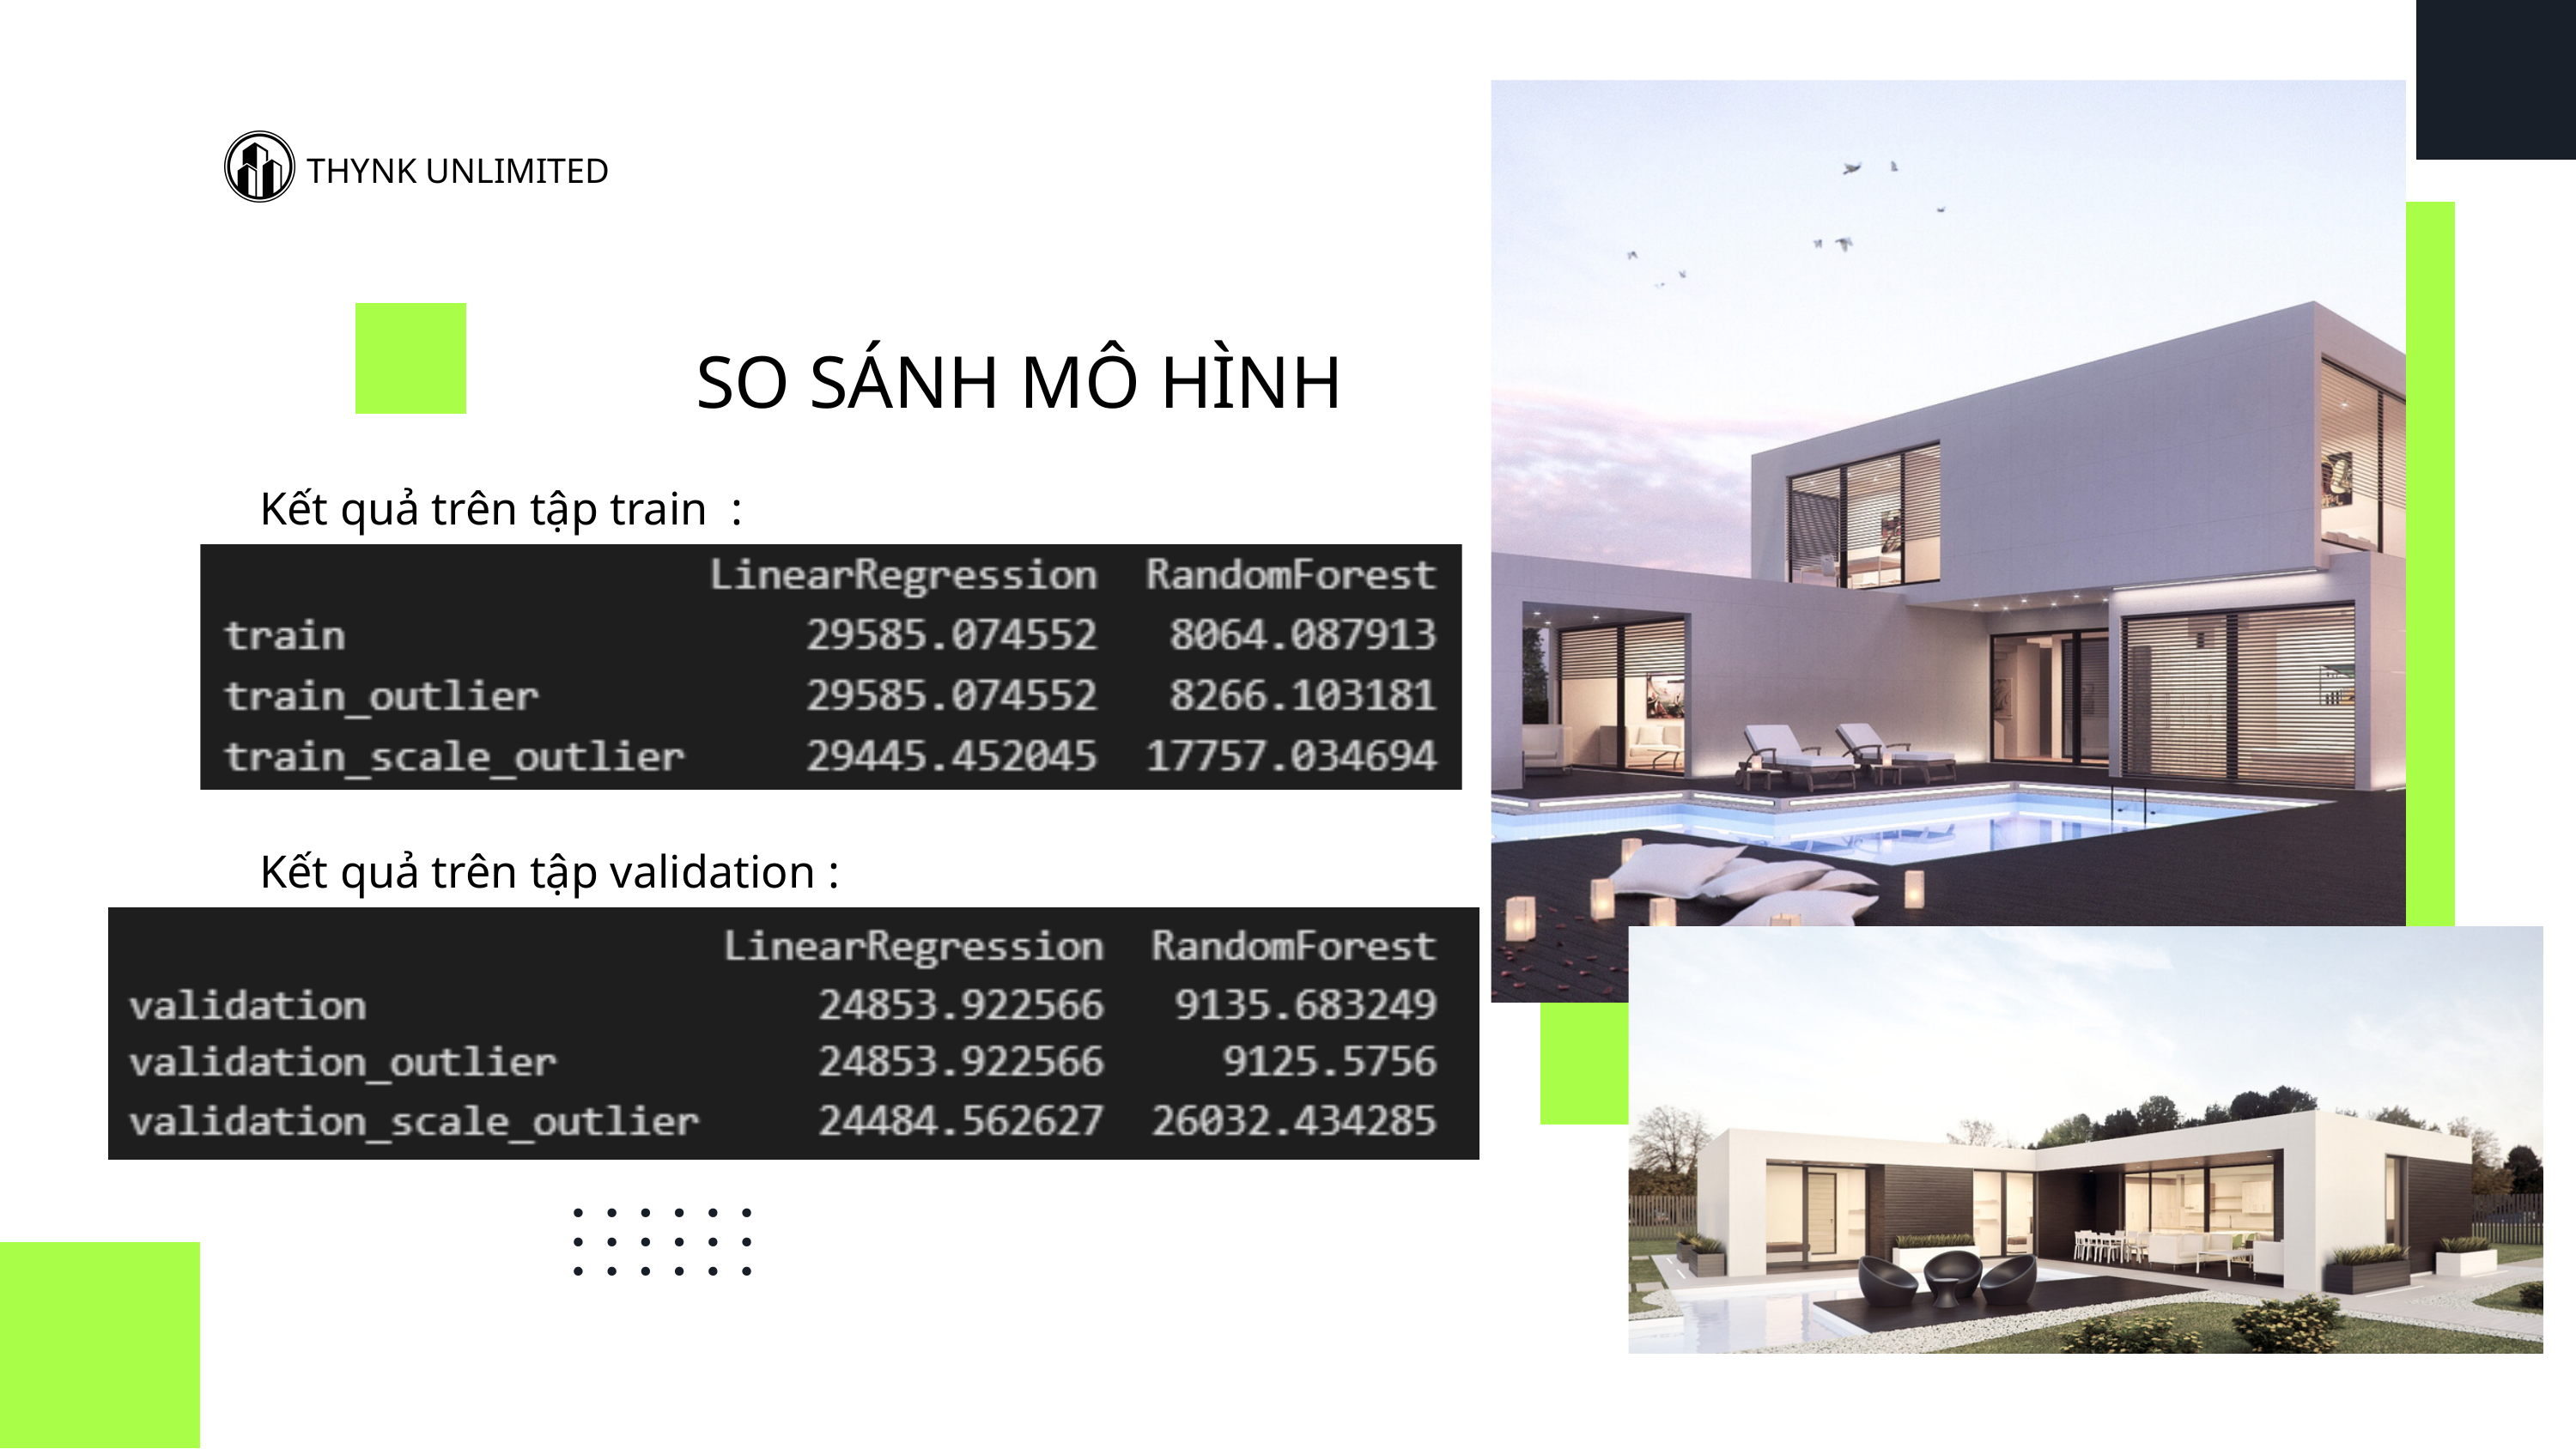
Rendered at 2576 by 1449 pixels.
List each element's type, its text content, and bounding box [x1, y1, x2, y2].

text_box Kết quả trên tập train : [259, 470, 1274, 534]
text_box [355, 302, 467, 414]
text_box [2410, 201, 2456, 925]
picture [200, 543, 1462, 790]
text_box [0, 1241, 201, 1449]
text_box THYNK UNLIMITED [307, 142, 708, 191]
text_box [2415, 0, 2576, 161]
text_box SO SÁNH MÔ HÌNH [225, 349, 1345, 423]
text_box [1540, 1009, 1624, 1125]
picture [108, 906, 1479, 1331]
text_box Kết quả trên tập validation : [259, 834, 1274, 897]
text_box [1491, 79, 2407, 1003]
picture [224, 130, 295, 203]
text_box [1628, 925, 2544, 1355]
